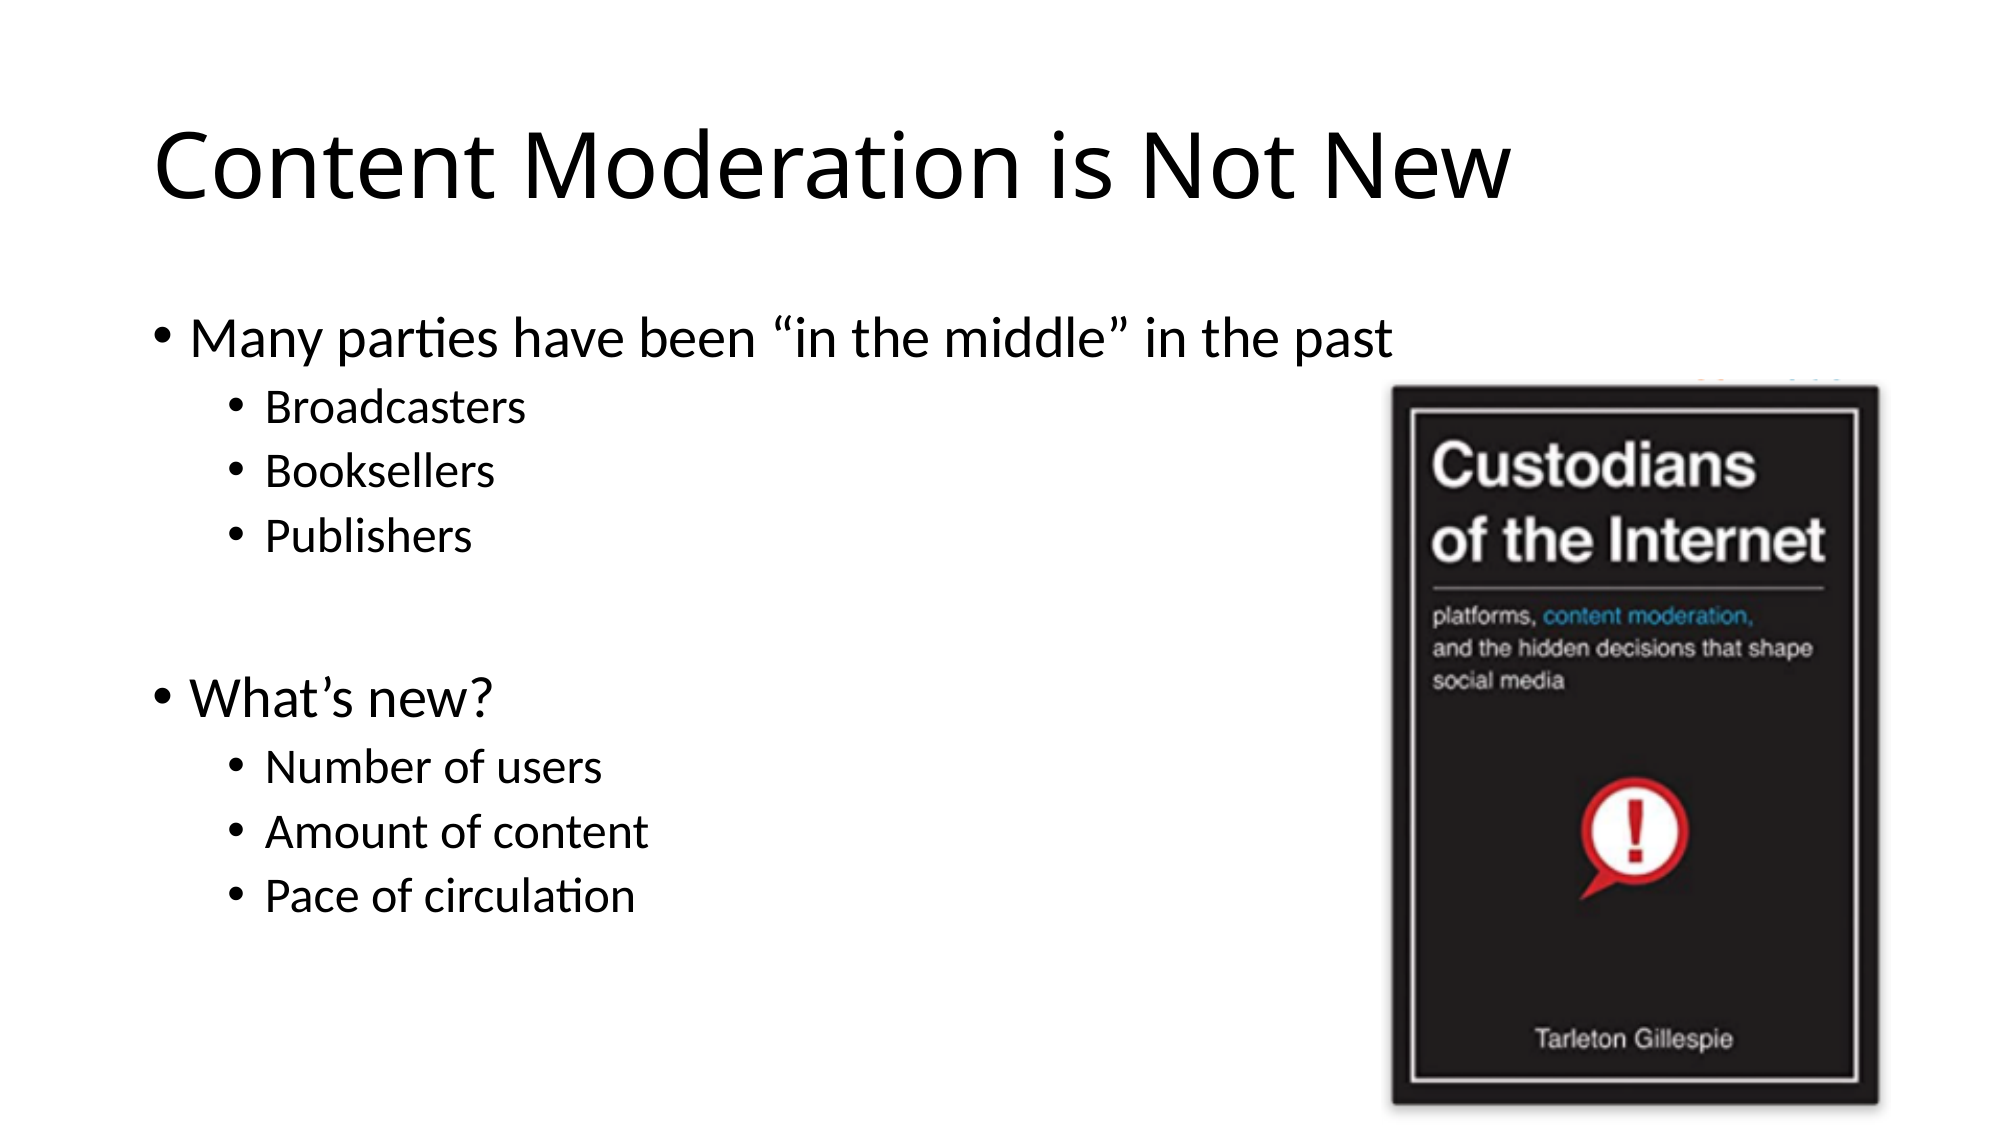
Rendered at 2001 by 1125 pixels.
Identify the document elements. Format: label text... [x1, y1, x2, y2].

list Many parties have been “in the middle” in the past Broadcasters Booksellers Publishers What’s new? Number of users Amount of content Pace of circulation [137, 299, 1863, 1014]
picture [1381, 379, 1891, 1125]
title Content Moderation is Not New [137, 59, 1863, 278]
